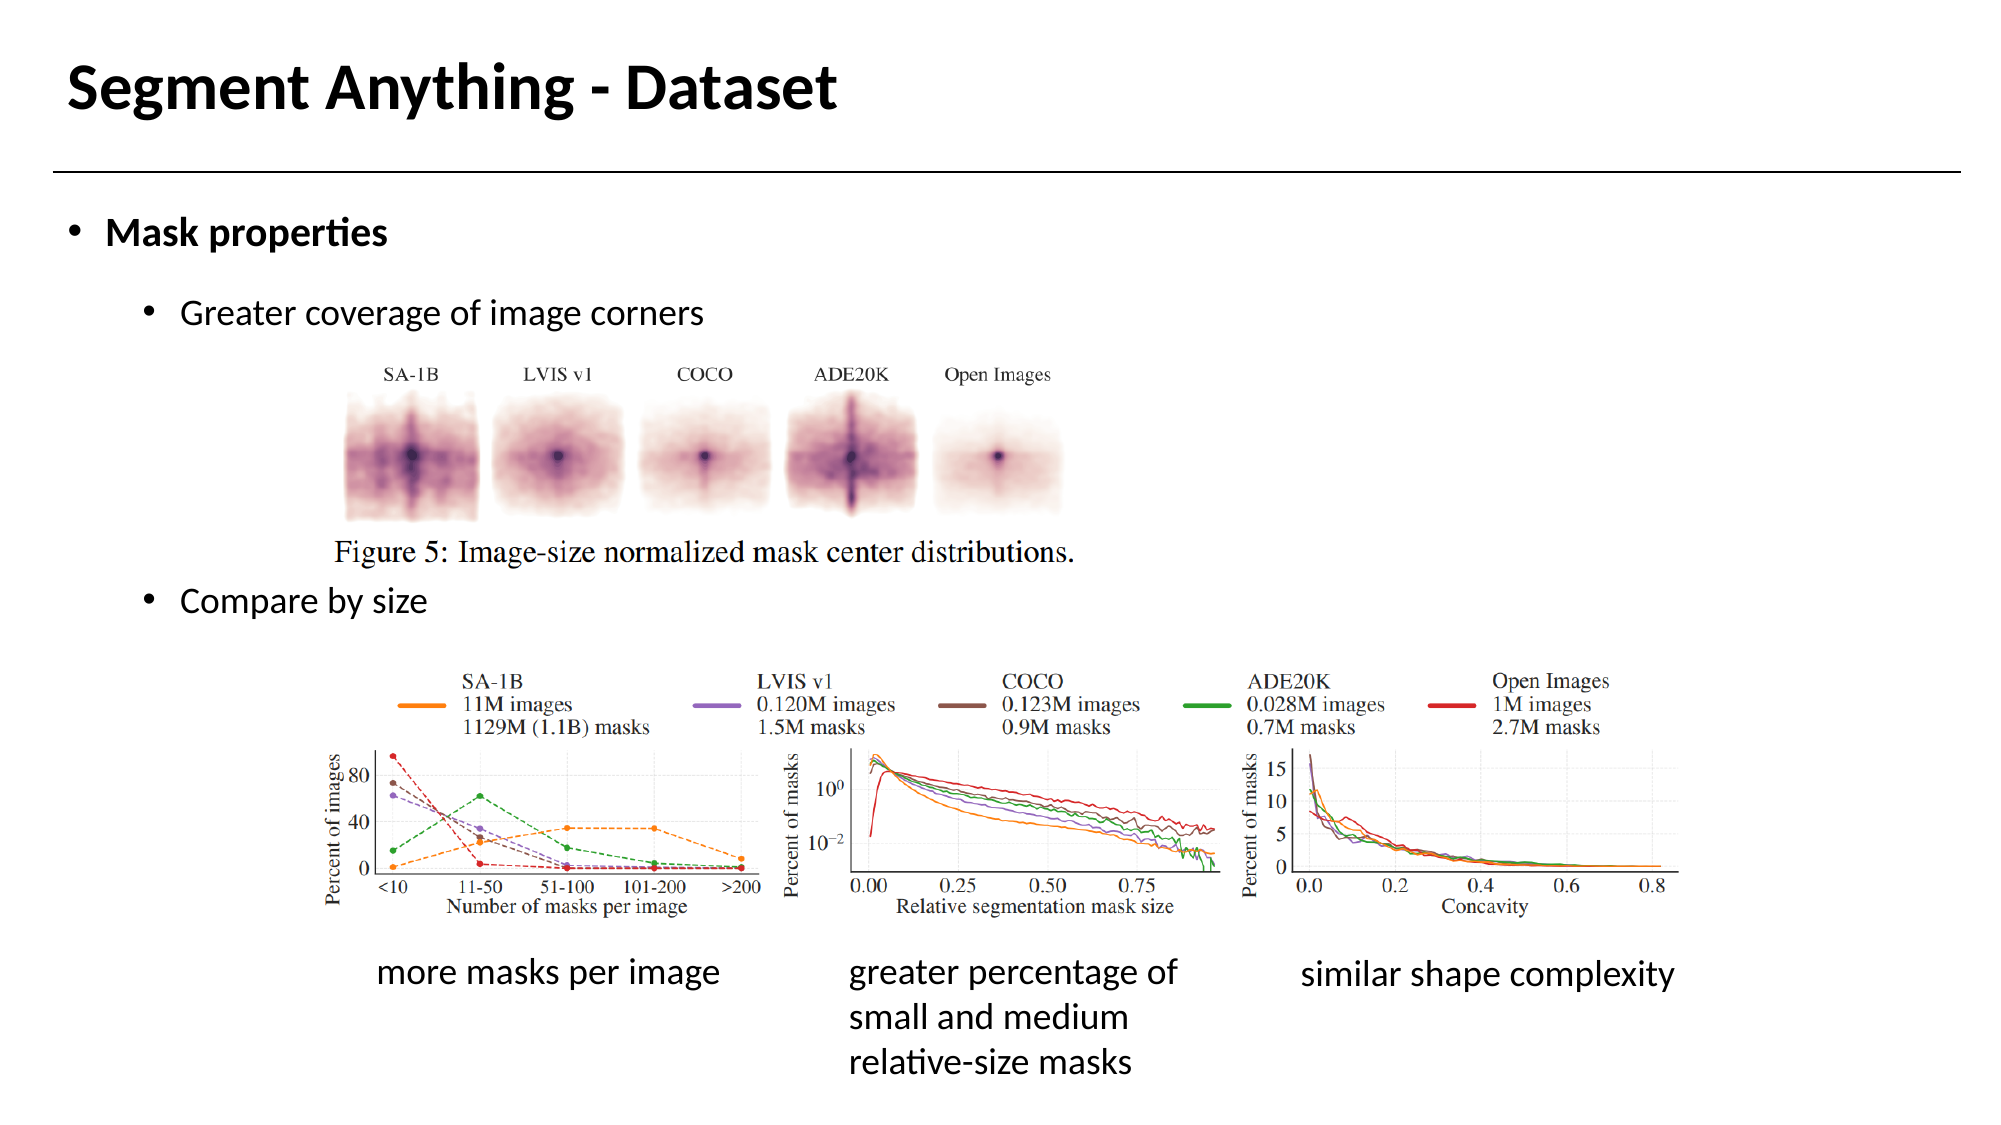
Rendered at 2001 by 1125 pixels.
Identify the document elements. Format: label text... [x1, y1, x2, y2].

text_box similar shape complexity [1285, 941, 1783, 1002]
list Mask properties Greater coverage of image corners Compare by size [52, 172, 2000, 1043]
text_box greater percentage of small and medium relative-size masks [834, 939, 1255, 1090]
title Segment Anything - Dataset [52, 3, 2000, 172]
picture [321, 341, 1094, 581]
text_box more masks per image [361, 939, 765, 1000]
picture [269, 657, 1731, 924]
